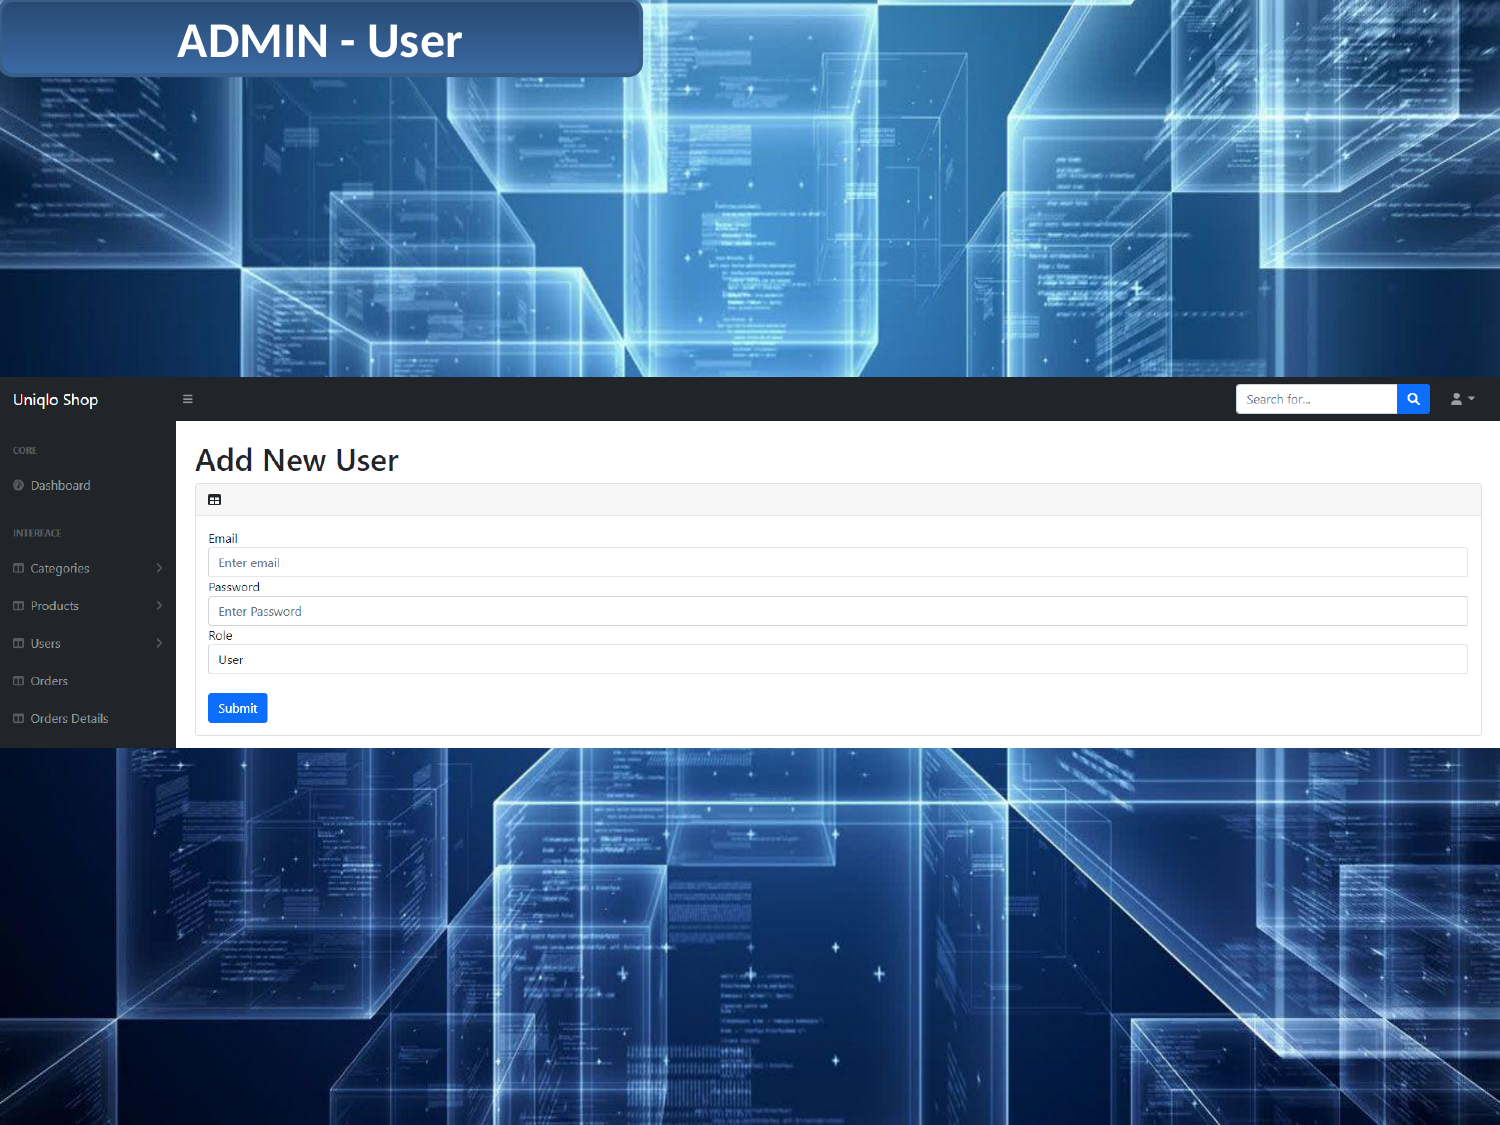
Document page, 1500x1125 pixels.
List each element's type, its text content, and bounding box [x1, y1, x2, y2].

picture [0, 0, 1500, 1125]
text_box ADMIN - User [0, 0, 641, 75]
picture [0, 0, 7, 7]
